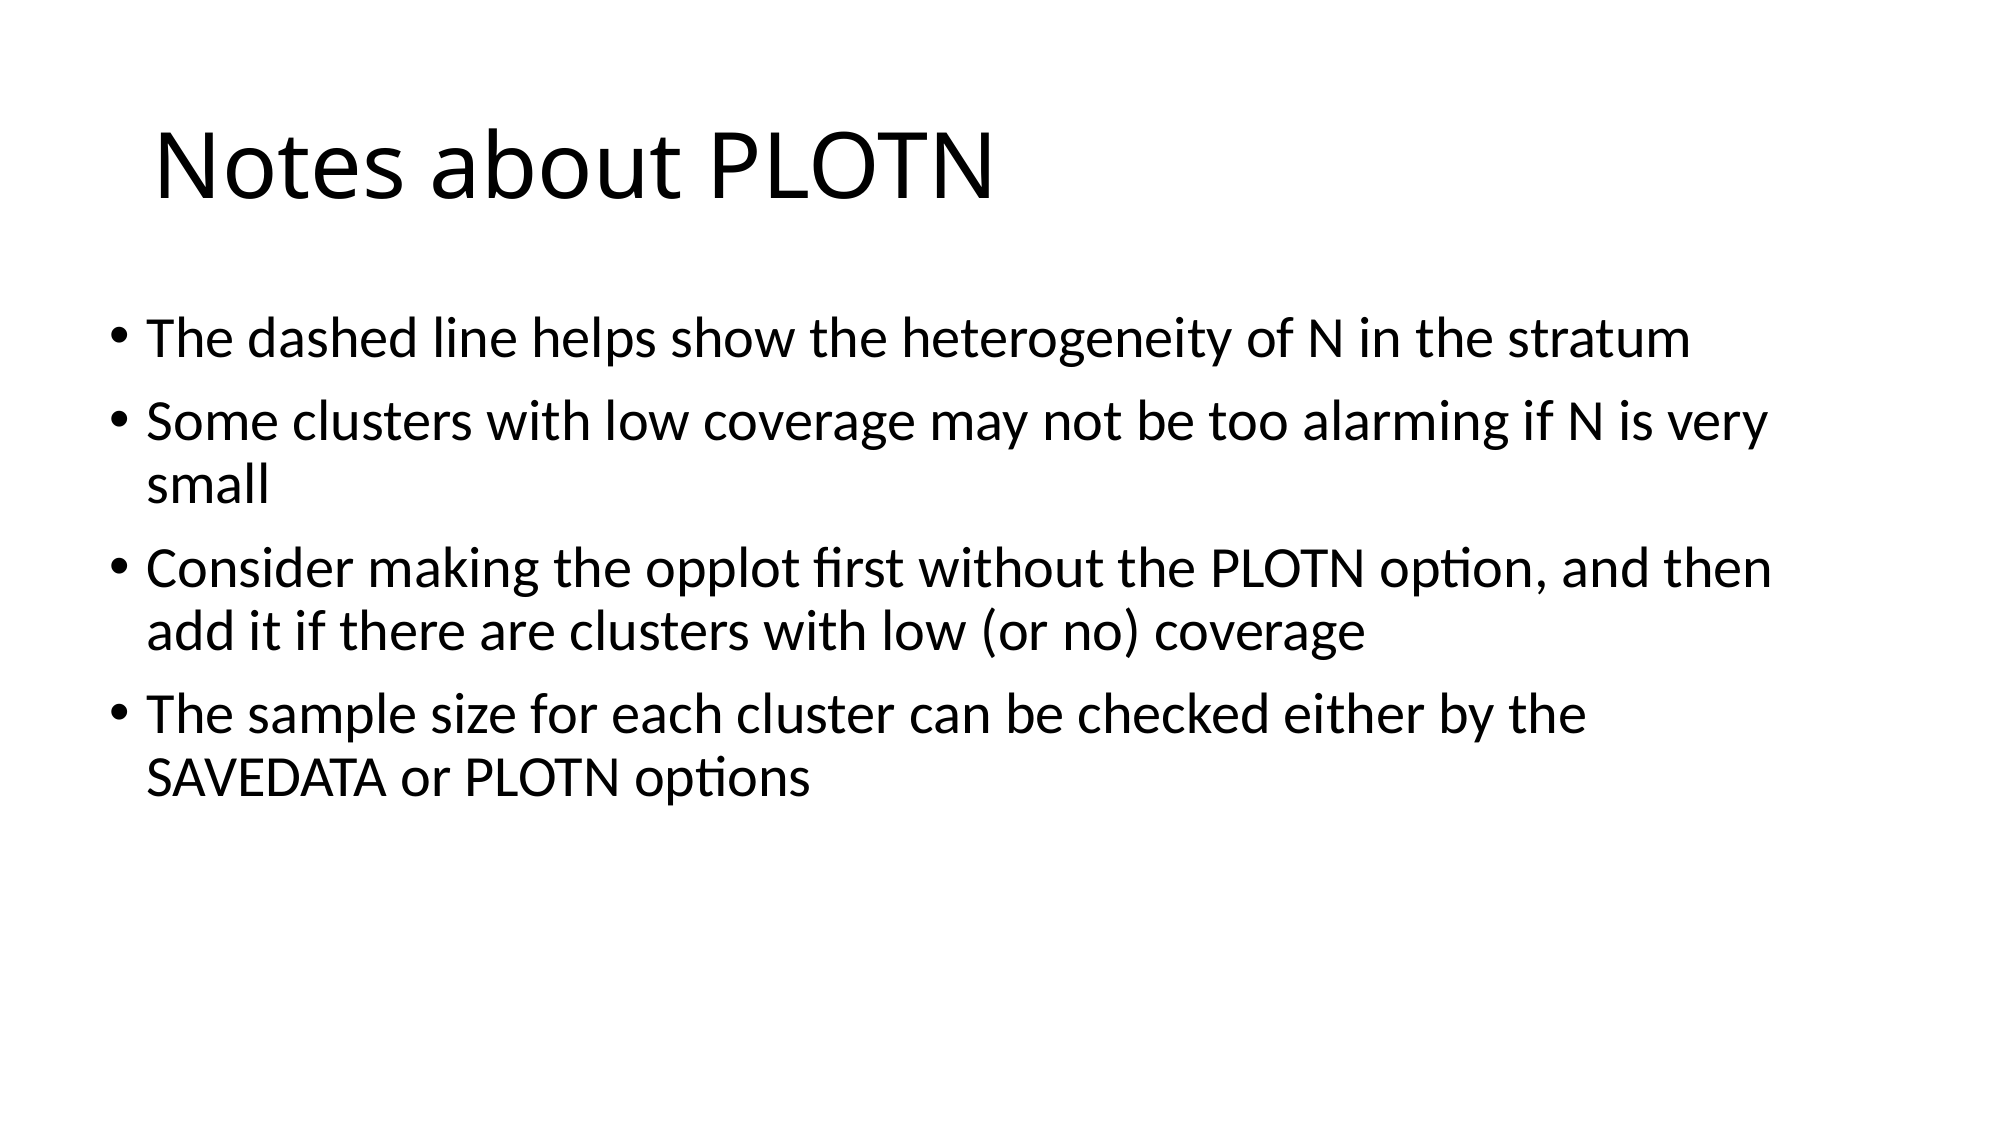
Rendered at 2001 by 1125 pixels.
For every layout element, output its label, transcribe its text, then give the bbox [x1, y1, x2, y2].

list The dashed line helps show the heterogeneity of N in the stratum Some clusters with low coverage may not be too alarming if N is very small Consider making the opplot first without the PLOTN option, and then add it if there are clusters with low (or no) coverage The sample size for each cluster can be checked either by the SAVEDATA or PLOTN options [94, 299, 1843, 1066]
title Notes about PLOTN [137, 59, 1863, 278]
